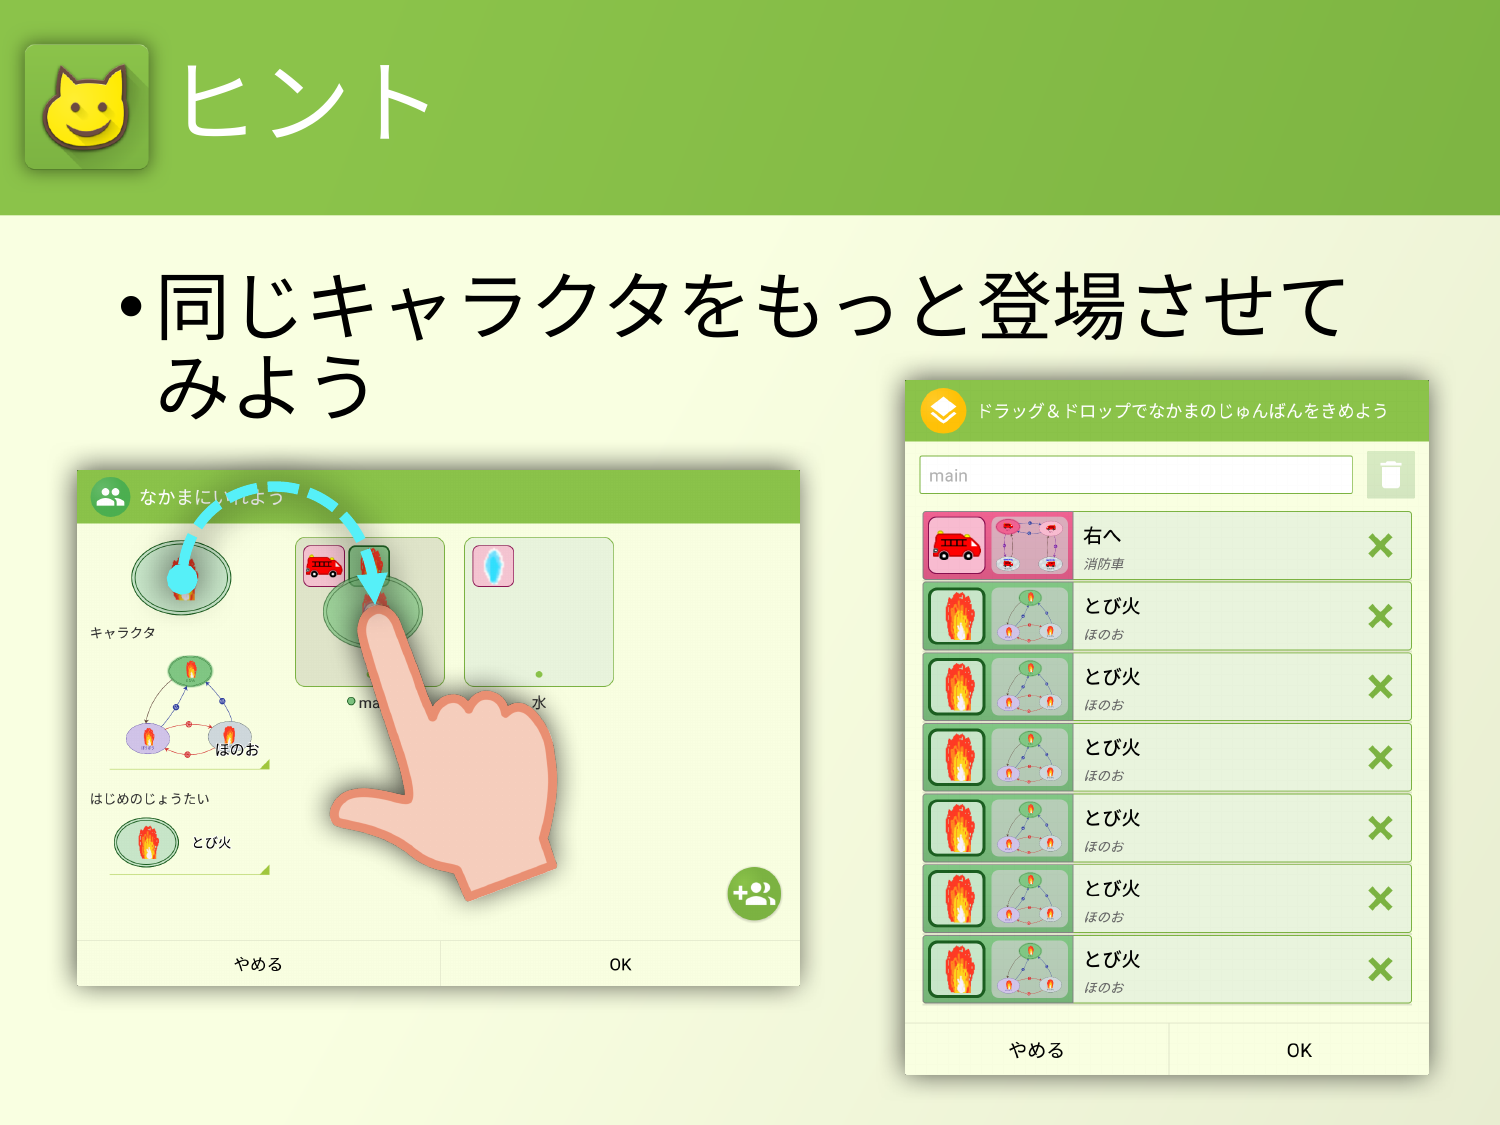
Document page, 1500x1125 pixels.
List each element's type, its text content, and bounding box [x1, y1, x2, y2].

text_box ヒント [152, 35, 1447, 178]
picture [0, 0, 1500, 1125]
list 同じキャラクタをもっと登場させてみよう [103, 261, 1394, 976]
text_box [182, 579, 376, 605]
